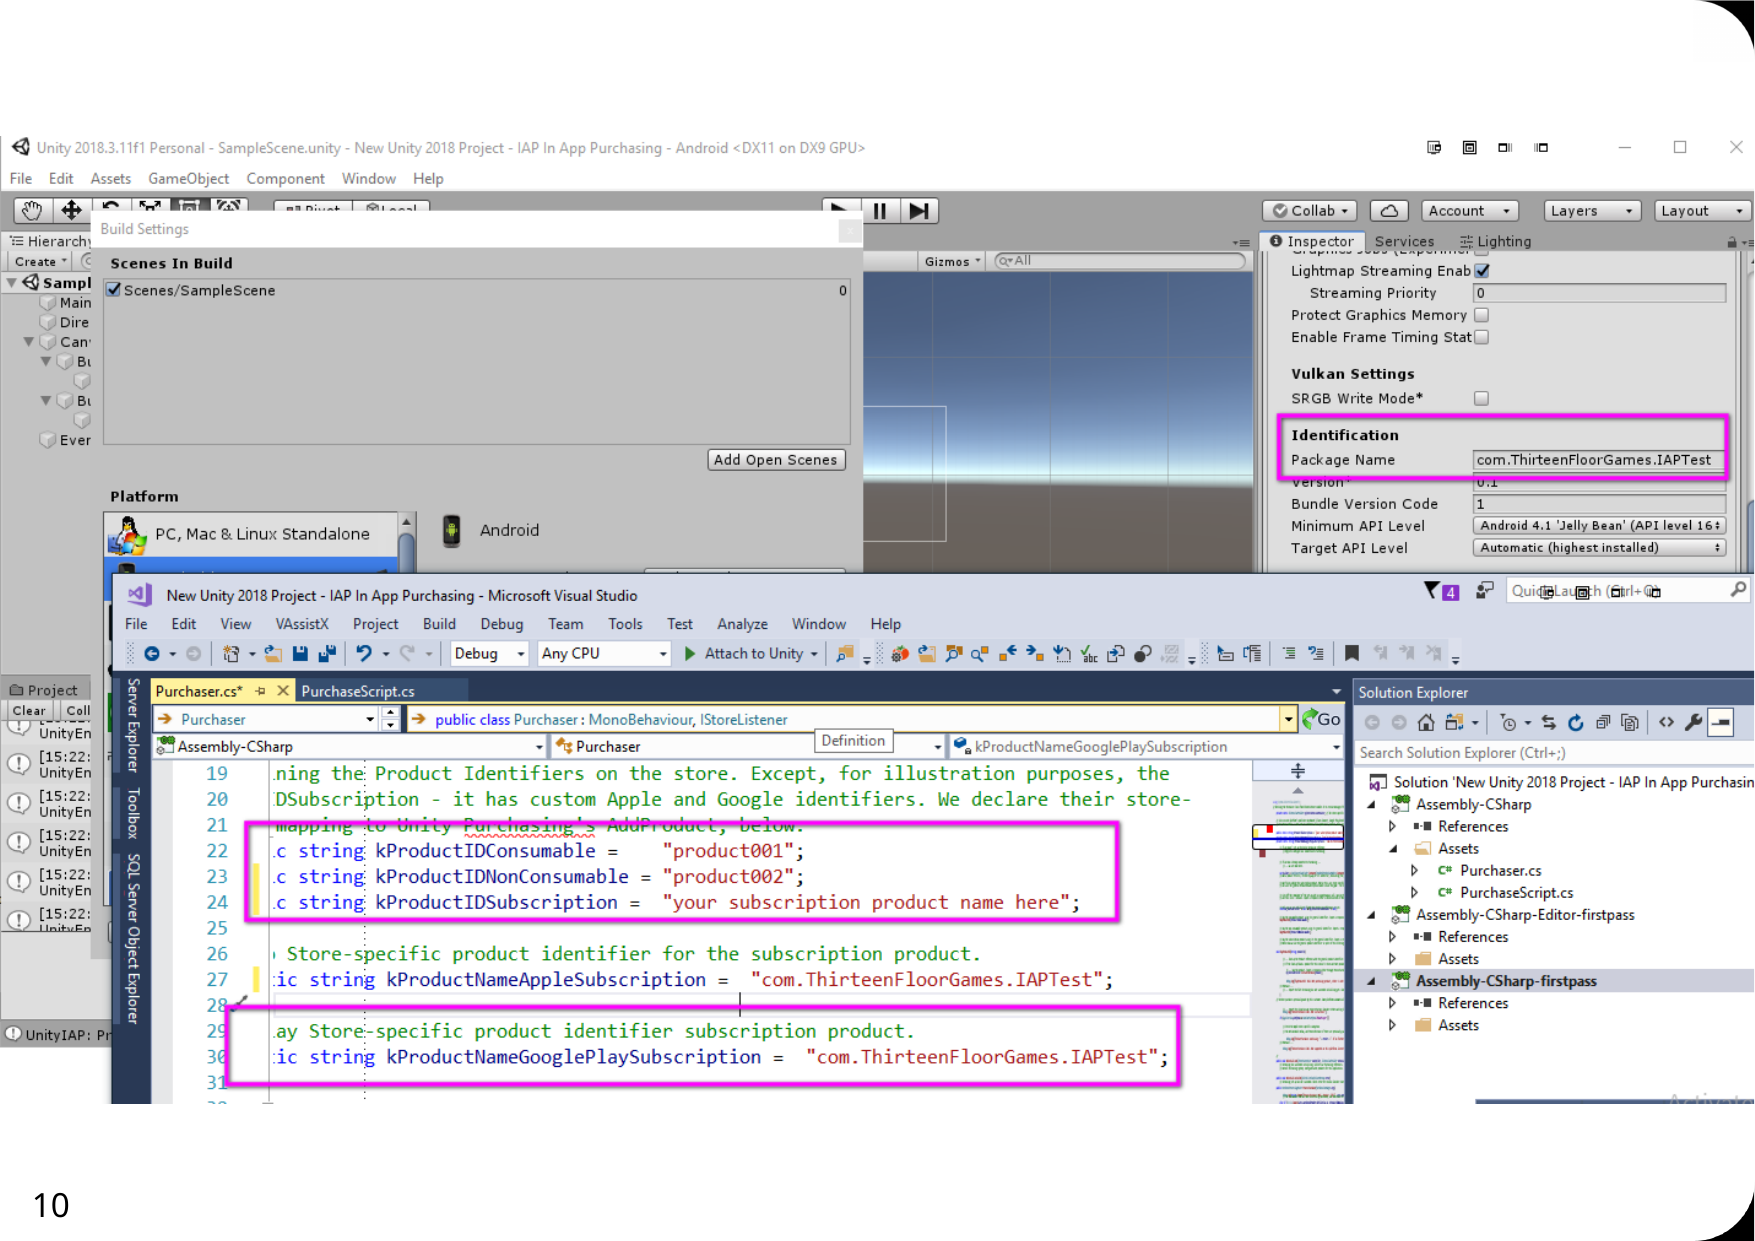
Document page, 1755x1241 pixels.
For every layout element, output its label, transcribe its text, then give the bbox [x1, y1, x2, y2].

slide_number 10 [14, 1175, 181, 1228]
picture [1692, 1179, 1755, 1241]
picture [0, 136, 1755, 1104]
picture [1694, 1, 1755, 62]
